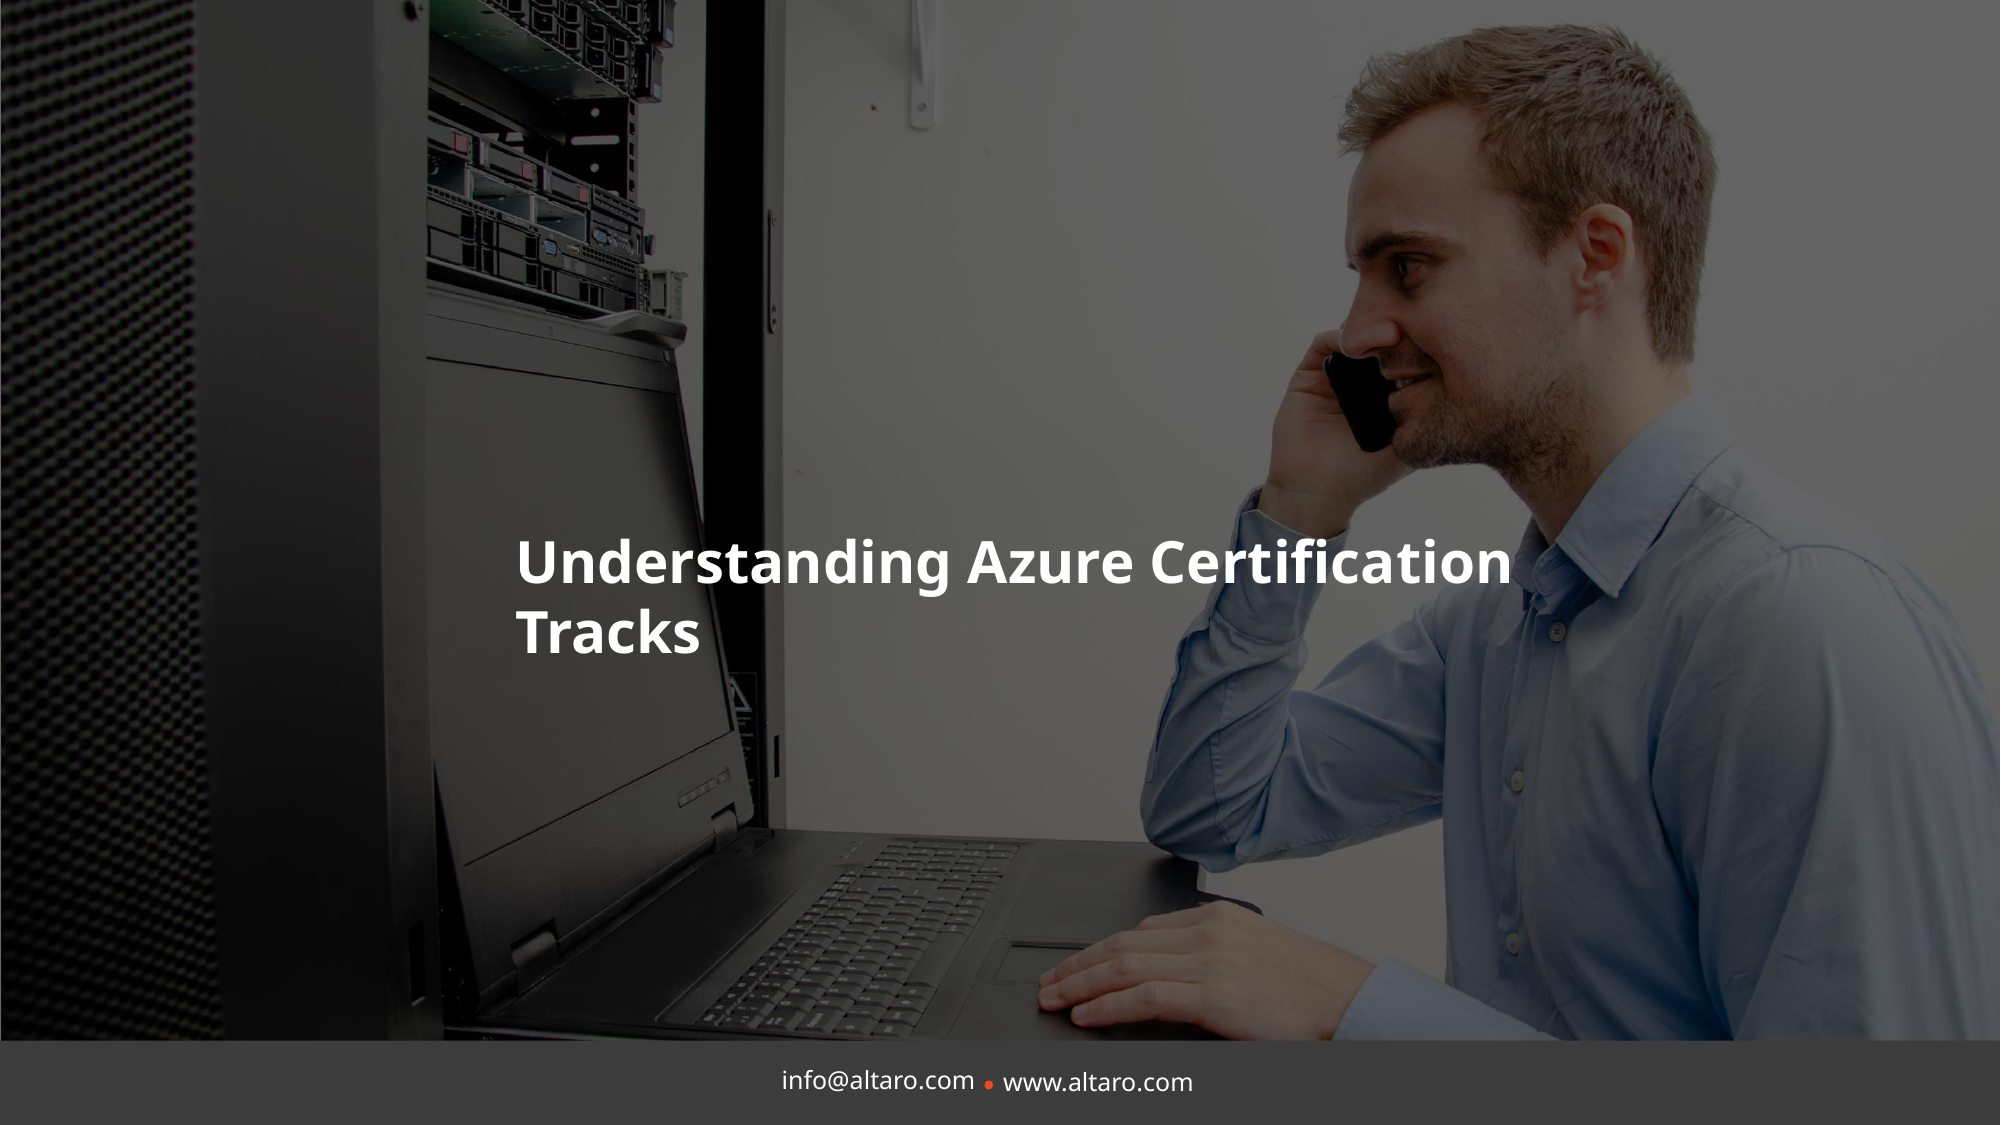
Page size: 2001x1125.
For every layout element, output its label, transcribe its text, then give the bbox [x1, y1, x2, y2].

list Understanding Azure Certification Tracks [500, 517, 1632, 608]
picture [0, 0, 2000, 1040]
